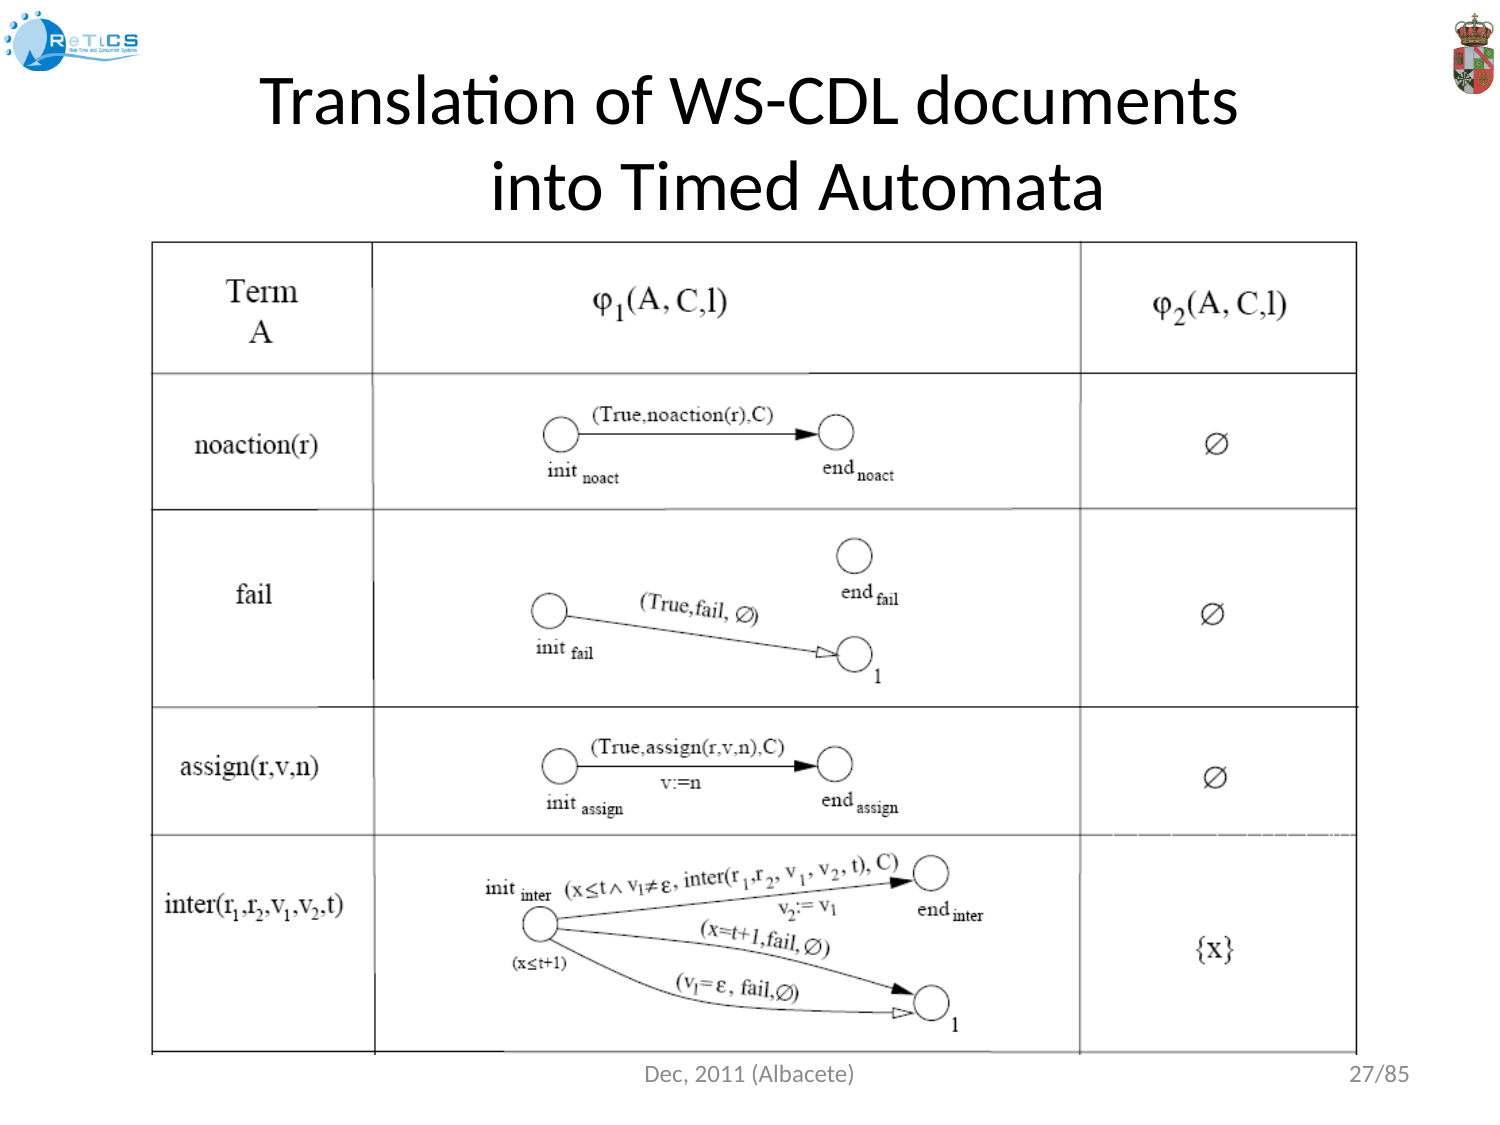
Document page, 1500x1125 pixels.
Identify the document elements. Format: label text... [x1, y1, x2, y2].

picture [149, 239, 1360, 1055]
slide_number 27/85 [1074, 1042, 1425, 1103]
title Translation of WS-CDL documents into Timed Automata [75, 45, 1425, 233]
picture [4, 10, 141, 71]
footer Dec, 2011 (Albacete) [512, 1063, 988, 1103]
picture [1452, 11, 1494, 94]
